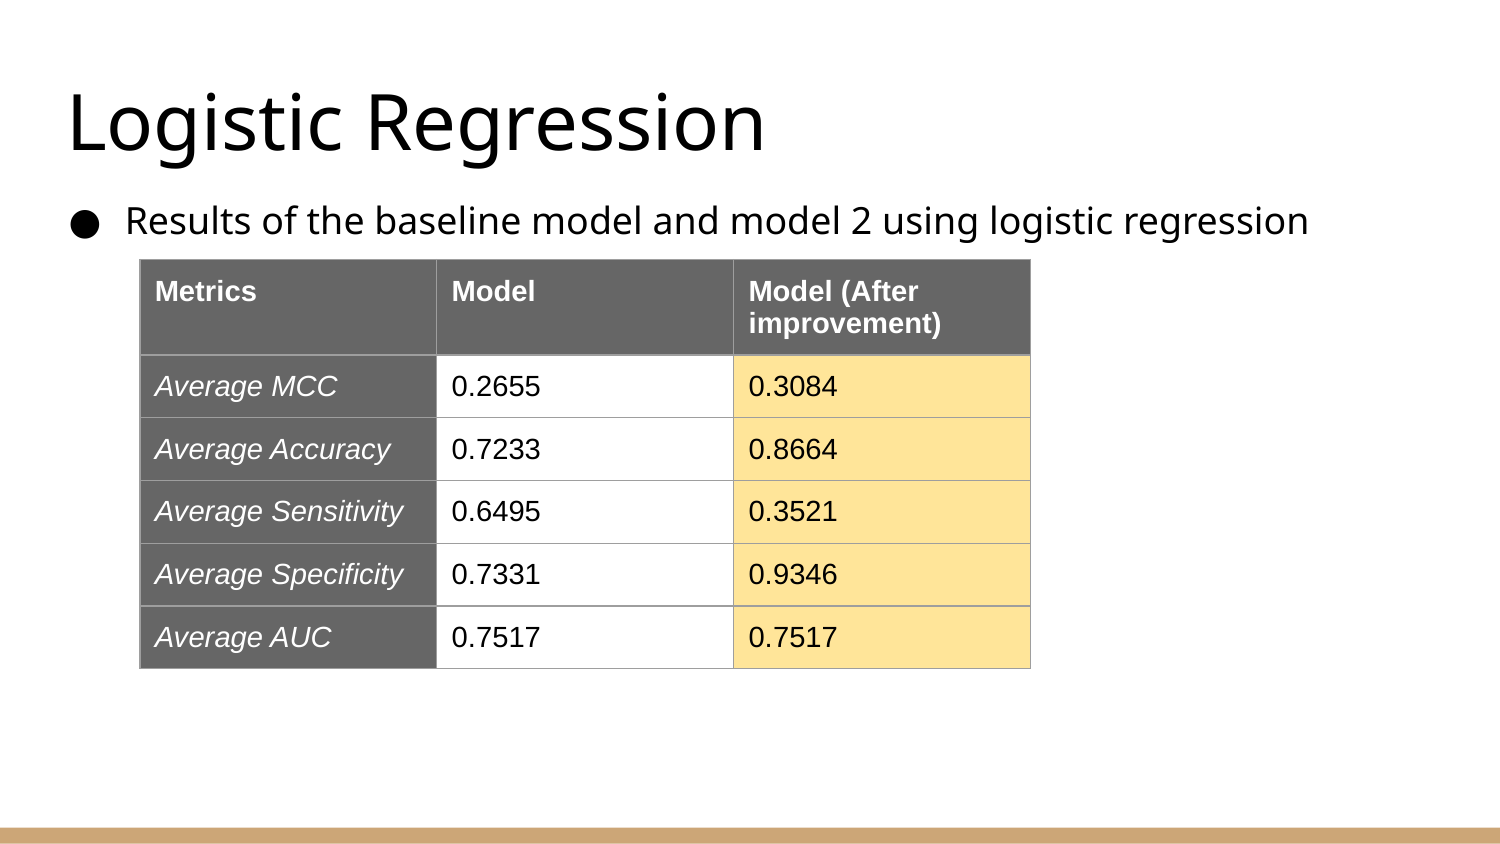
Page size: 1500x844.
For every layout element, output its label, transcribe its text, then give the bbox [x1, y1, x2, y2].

table_cell 0.8664 [734, 418, 1030, 480]
table_cell 0.7517 [734, 607, 1030, 668]
table_header Metrics [141, 260, 436, 354]
table_cell 0.7233 [437, 418, 733, 480]
list Results of the baseline model and model 2 using logistic regression [34, 171, 1433, 722]
table_cell Average Sensitivity [141, 481, 436, 543]
table_cell 0.7331 [437, 544, 733, 605]
table_header Model (After improvement) [734, 260, 1030, 354]
table_cell Average Accuracy [141, 418, 436, 480]
table_cell Average Specificity [141, 544, 436, 605]
table_cell 0.7517 [437, 607, 733, 668]
table_cell 0.3521 [734, 481, 1030, 543]
table_cell 0.9346 [734, 544, 1030, 605]
table_header Model [437, 260, 733, 354]
table_cell 0.2655 [437, 356, 733, 417]
table_cell Average AUC [141, 607, 436, 668]
table_cell 0.3084 [734, 356, 1030, 417]
table_cell Average MCC [141, 356, 436, 417]
title Logistic Regression [51, 51, 1449, 189]
table_cell 0.6495 [437, 481, 733, 543]
